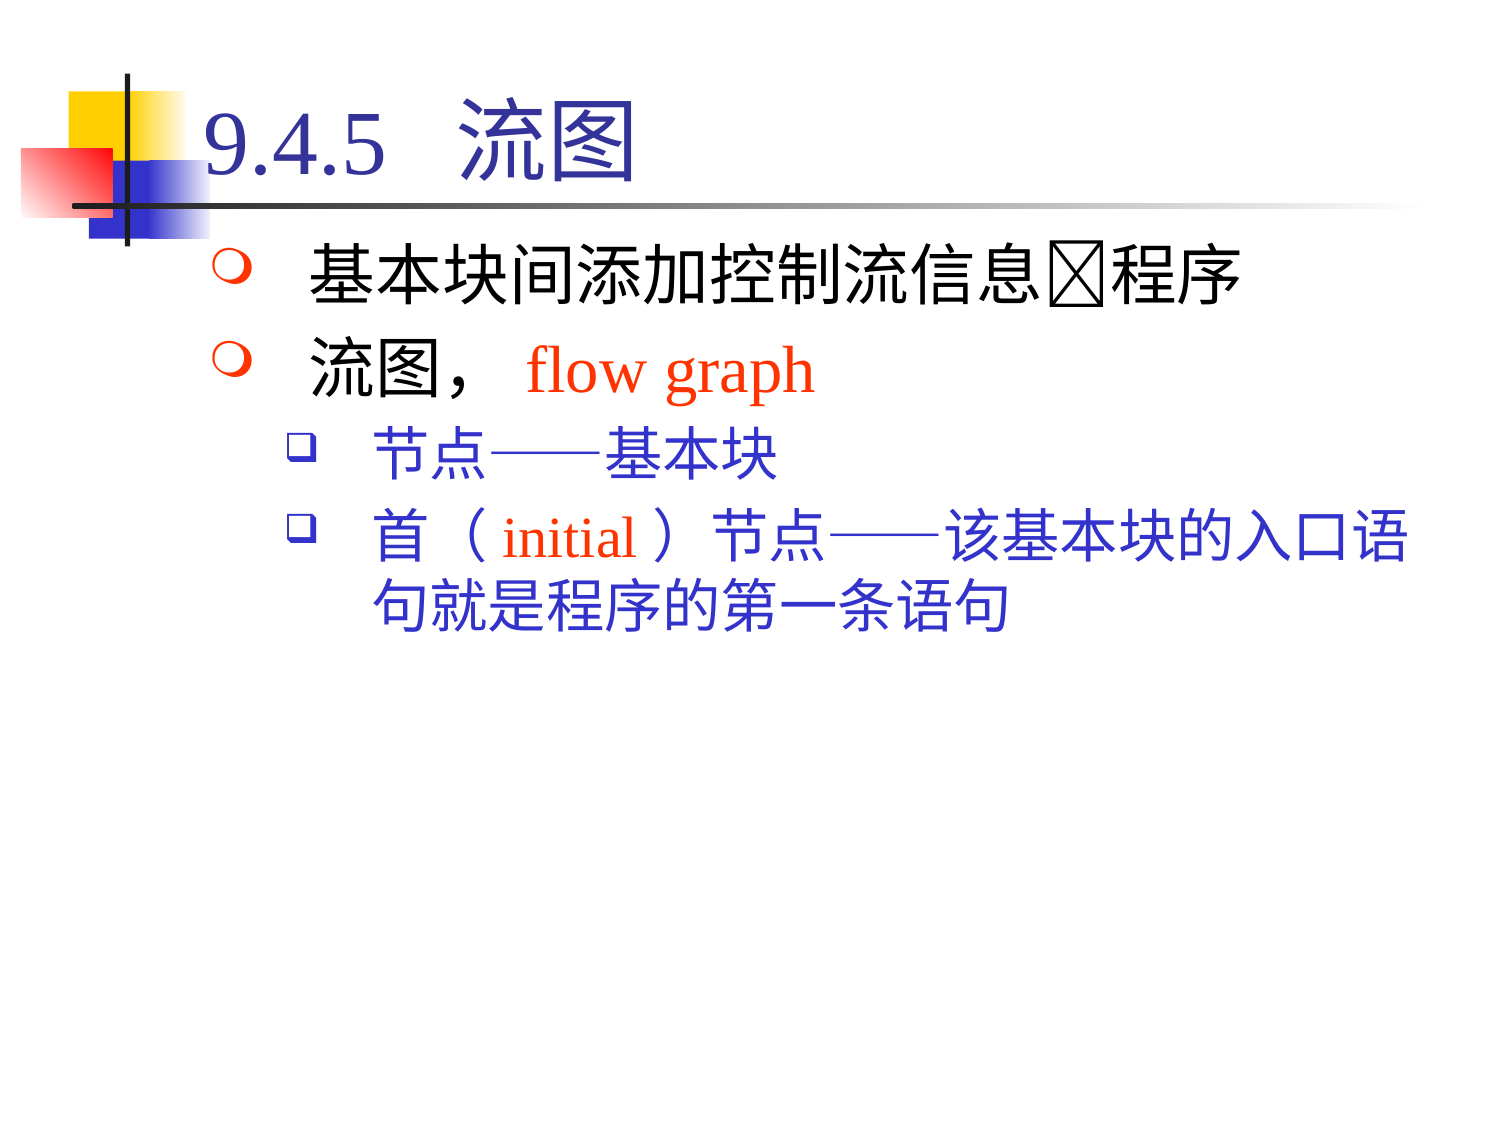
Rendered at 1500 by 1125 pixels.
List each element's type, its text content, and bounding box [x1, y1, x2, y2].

list 基本块间添加控制流信息程序 流图，flow graph 节点——基本块 首（initial）节点——该基本块的入口语句就是程序的第一条语句 [193, 224, 1469, 1125]
title 9.4.5 流图 [188, 12, 1468, 200]
